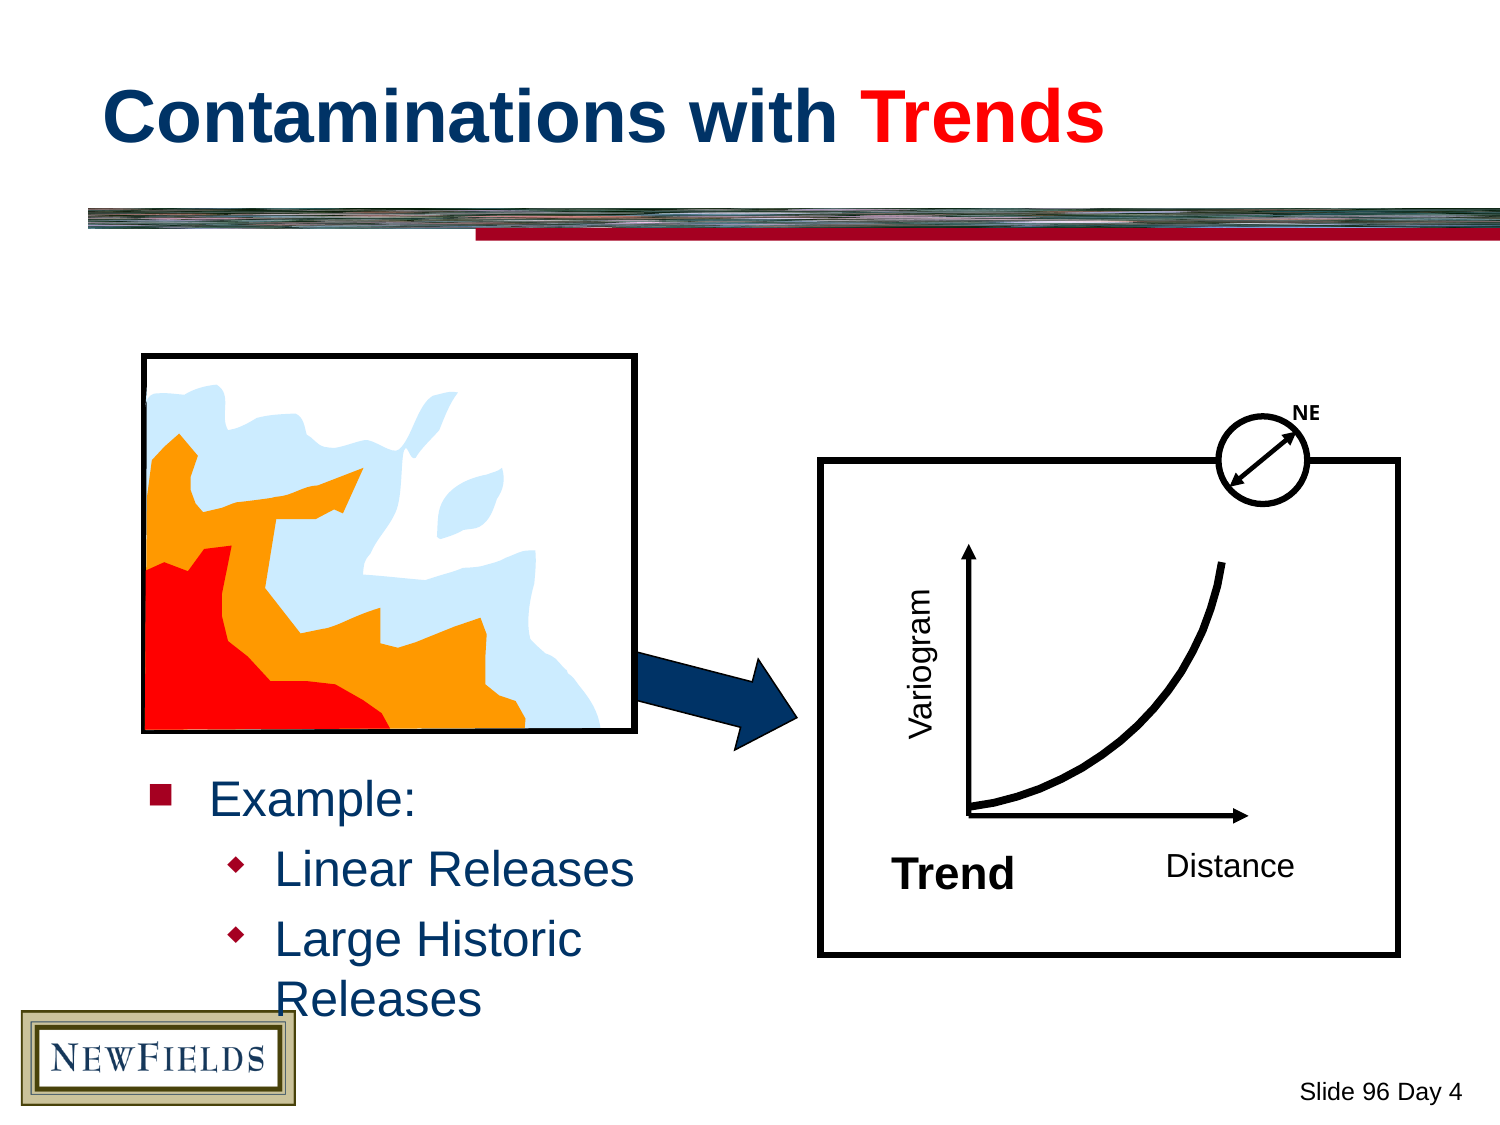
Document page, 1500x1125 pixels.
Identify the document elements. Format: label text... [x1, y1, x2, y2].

slide_number Slide 96 Day 4 [1112, 1037, 1500, 1113]
title Contaminations with Trends [87, 24, 1426, 213]
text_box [143, 355, 1399, 956]
picture [88, 208, 1500, 229]
list Example: Linear Releases Large Historic Releases [137, 759, 713, 1009]
picture [20, 1010, 296, 1106]
